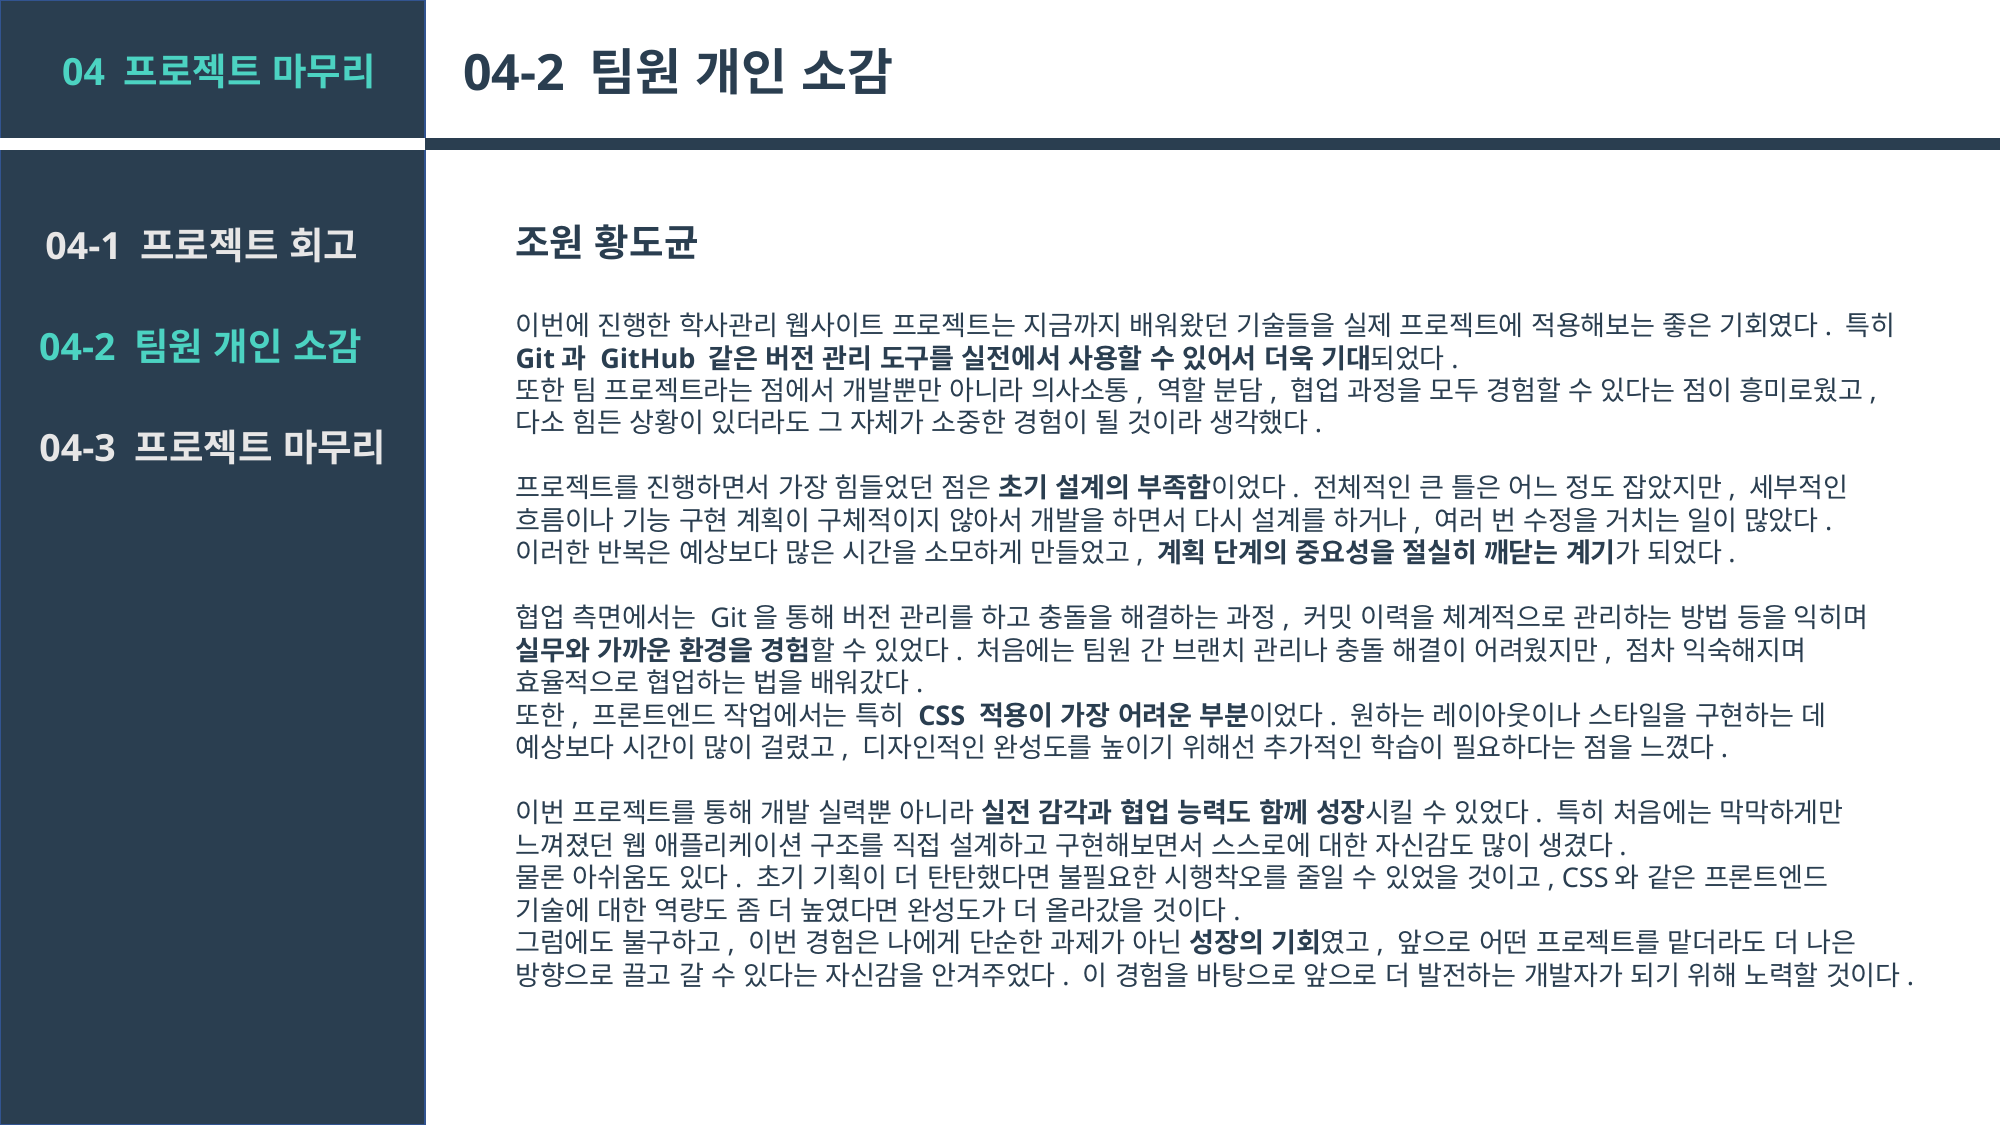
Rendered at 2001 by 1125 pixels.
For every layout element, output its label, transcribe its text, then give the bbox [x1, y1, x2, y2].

text_box 조원 황도균 이번에 진행한 학사관리 웹사이트 프로젝트는 지금까지 배워왔던 기술들을 실제 프로젝트에 적용해보는 좋은 기회였다. 특히 Git과 GitHub 같은 버전 관리 도구를 실전에서 사용할 수 있어서 더욱 기대되었다. 또한 팀 프로젝트라는 점에서 개발뿐만 아니라 의사소통, 역할 분담, 협업 과정을 모두 경험할 수 있다는 점이 흥미로웠고, 다소 힘든 상황이 있더라도 그 자체가 소중한 경험이 될 것이라 생각했다. 프로젝트를 진행하면서 가장 힘들었던 점은 초기 설계의 부족함이었다. 전체적인 큰 틀은 어느 정도 잡았지만, 세부적인 흐름이나 기능 구현 계획이 구체적이지 않아서 개발을 하면서 다시 설계를 하거나, 여러 번 수정을 거치는 일이 많았다. 이러한 반복은 예상보다 많은 시간을 소모하게 만들었고, 계획 단계의 중요성을 절실히 깨닫는 계기가 되었다. 협업 측면에서는 Git을 통해 버전 관리를 하고 충돌을 해결하는 과정, 커밋 이력을 체계적으로 관리하는 방법 등을 익히며 실무와 가까운 환경을 경험할 수 있었다. 처음에는 팀원 간 브랜치 관리나 충돌 해결이 어려웠지만, 점차 익숙해지며 효율적으로 협업하는 법을 배워갔다. 또한, 프론트엔드 작업에서는 특히 CSS 적용이 가장 어려운 부분이었다. 원하는 레이아웃이나 스타일을 구현하는 데 예상보다 시간이 많이 걸렸고, 디자인적인 완성도를 높이기 위해선 추가적인 학습이 필요하다는 점을 느꼈다. 이번 프로젝트를 통해 개발 실력뿐 아니라 실전 감각과 협업 능력도 함께 성장시킬 수 있었다. 특히 처음에는 막막하게만 느껴졌던 웹 애플리케이션 구조를 직접 설계하고 구현해보면서 스스로에 대한 자신감도 많이 생겼다. 물론 아쉬움도 있다. 초기 기획이 더 탄탄했다면 불필요한 시행착오를 줄일 수 있었을 것이고, CSS와 같은 프론트엔드 기술에 대한 역량도 좀 더 높였다면 완성도가 더 올라갔을 것이다. 그럼에도 불구하고, 이번 경험은 나에게 단순한 과제가 아닌 성장의 기회였고, 앞으로 어떤 프로젝트를 맡더라도 더 나은 방향으로 끌고 갈 수 있다는 자신감을 안겨주었다. 이 경험을 바탕으로 앞으로 더 발전하는 개발자가 되기 위해 노력할 것이다. [500, 211, 1920, 998]
text_box 04-1 프로젝트 회고 [30, 214, 395, 275]
text_box 04-2 팀원 개인 소감 [24, 315, 401, 376]
text_box 04-2 팀원 개인 소감 [448, 32, 1964, 108]
text_box [0, 150, 426, 1125]
text_box 04-3 프로젝트 마무리 [24, 416, 426, 477]
text_box 04 프로젝트 마무리 [36, 40, 401, 101]
text_box [0, 0, 426, 138]
